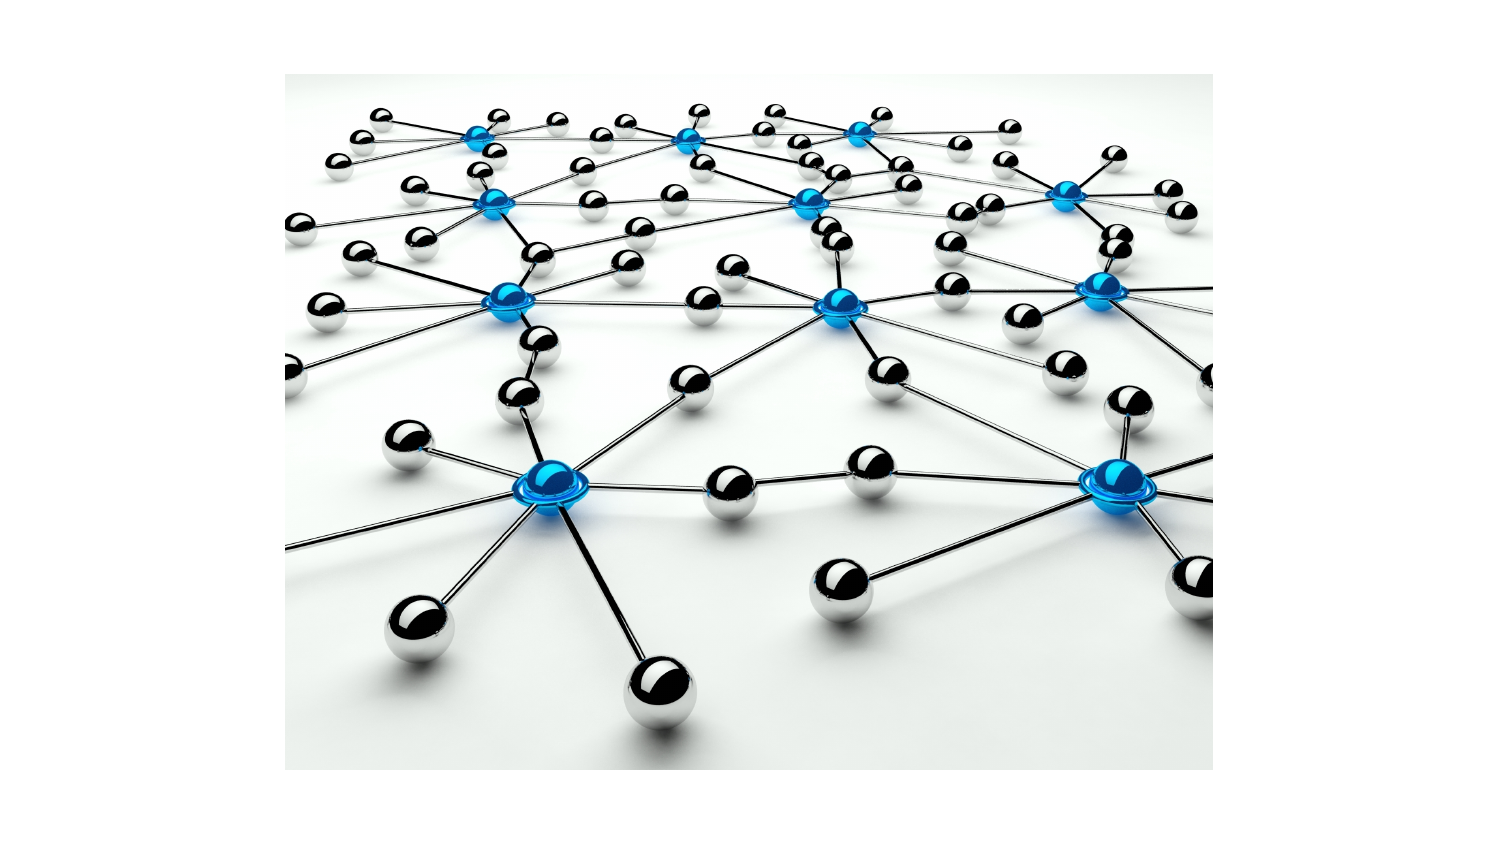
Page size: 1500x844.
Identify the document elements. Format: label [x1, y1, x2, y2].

picture [284, 73, 1214, 770]
